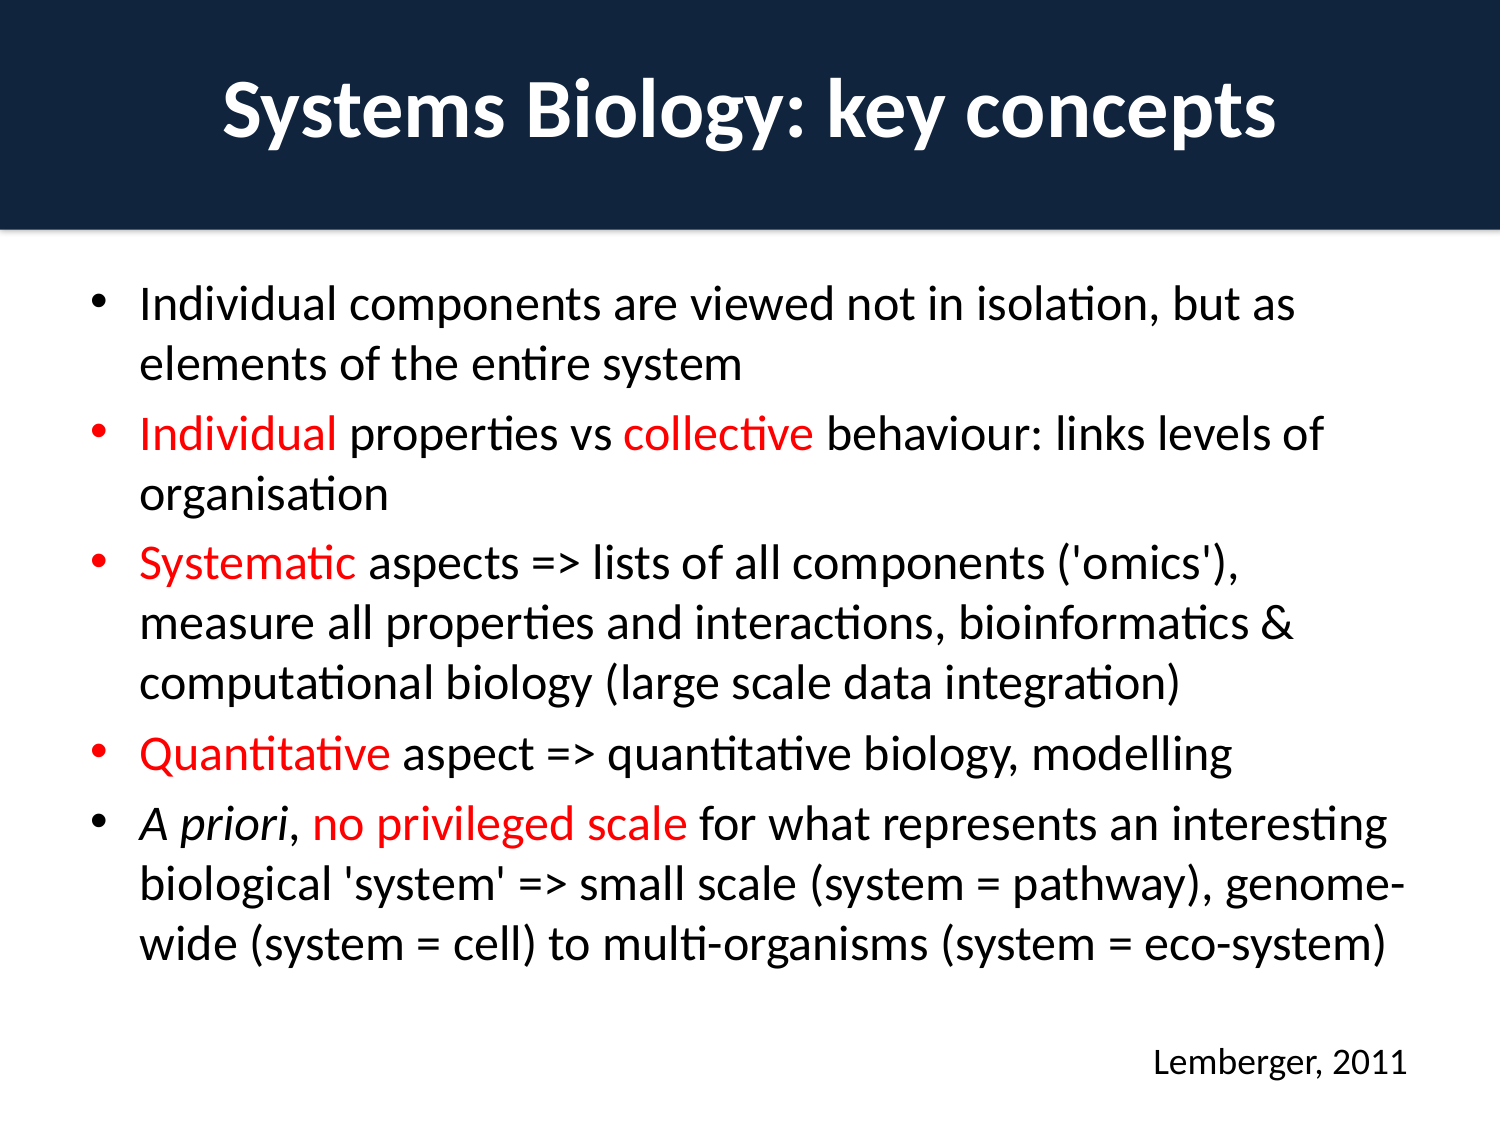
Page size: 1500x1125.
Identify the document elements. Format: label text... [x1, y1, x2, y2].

title Systems Biology: key concepts [75, 45, 1425, 233]
text_box Lemberger, 2011 [1138, 1029, 1424, 1090]
list Individual components are viewed not in isolation, but as elements of the entire system Individual properties vs collective behaviour: links levels of organisation Systematic aspects => lists of all components ('omics'), measure all properties and interactions, bioinformatics & computational biology (large scale data integration) Quantitative aspect => quantitative biology, modelling A priori, no privileged scale for what represents an interesting biological 'system' => small scale (system = pathway), genome-wide (system = cell) to multi-organisms (system = eco-system) [75, 262, 1425, 1005]
text_box [0, 0, 1500, 230]
